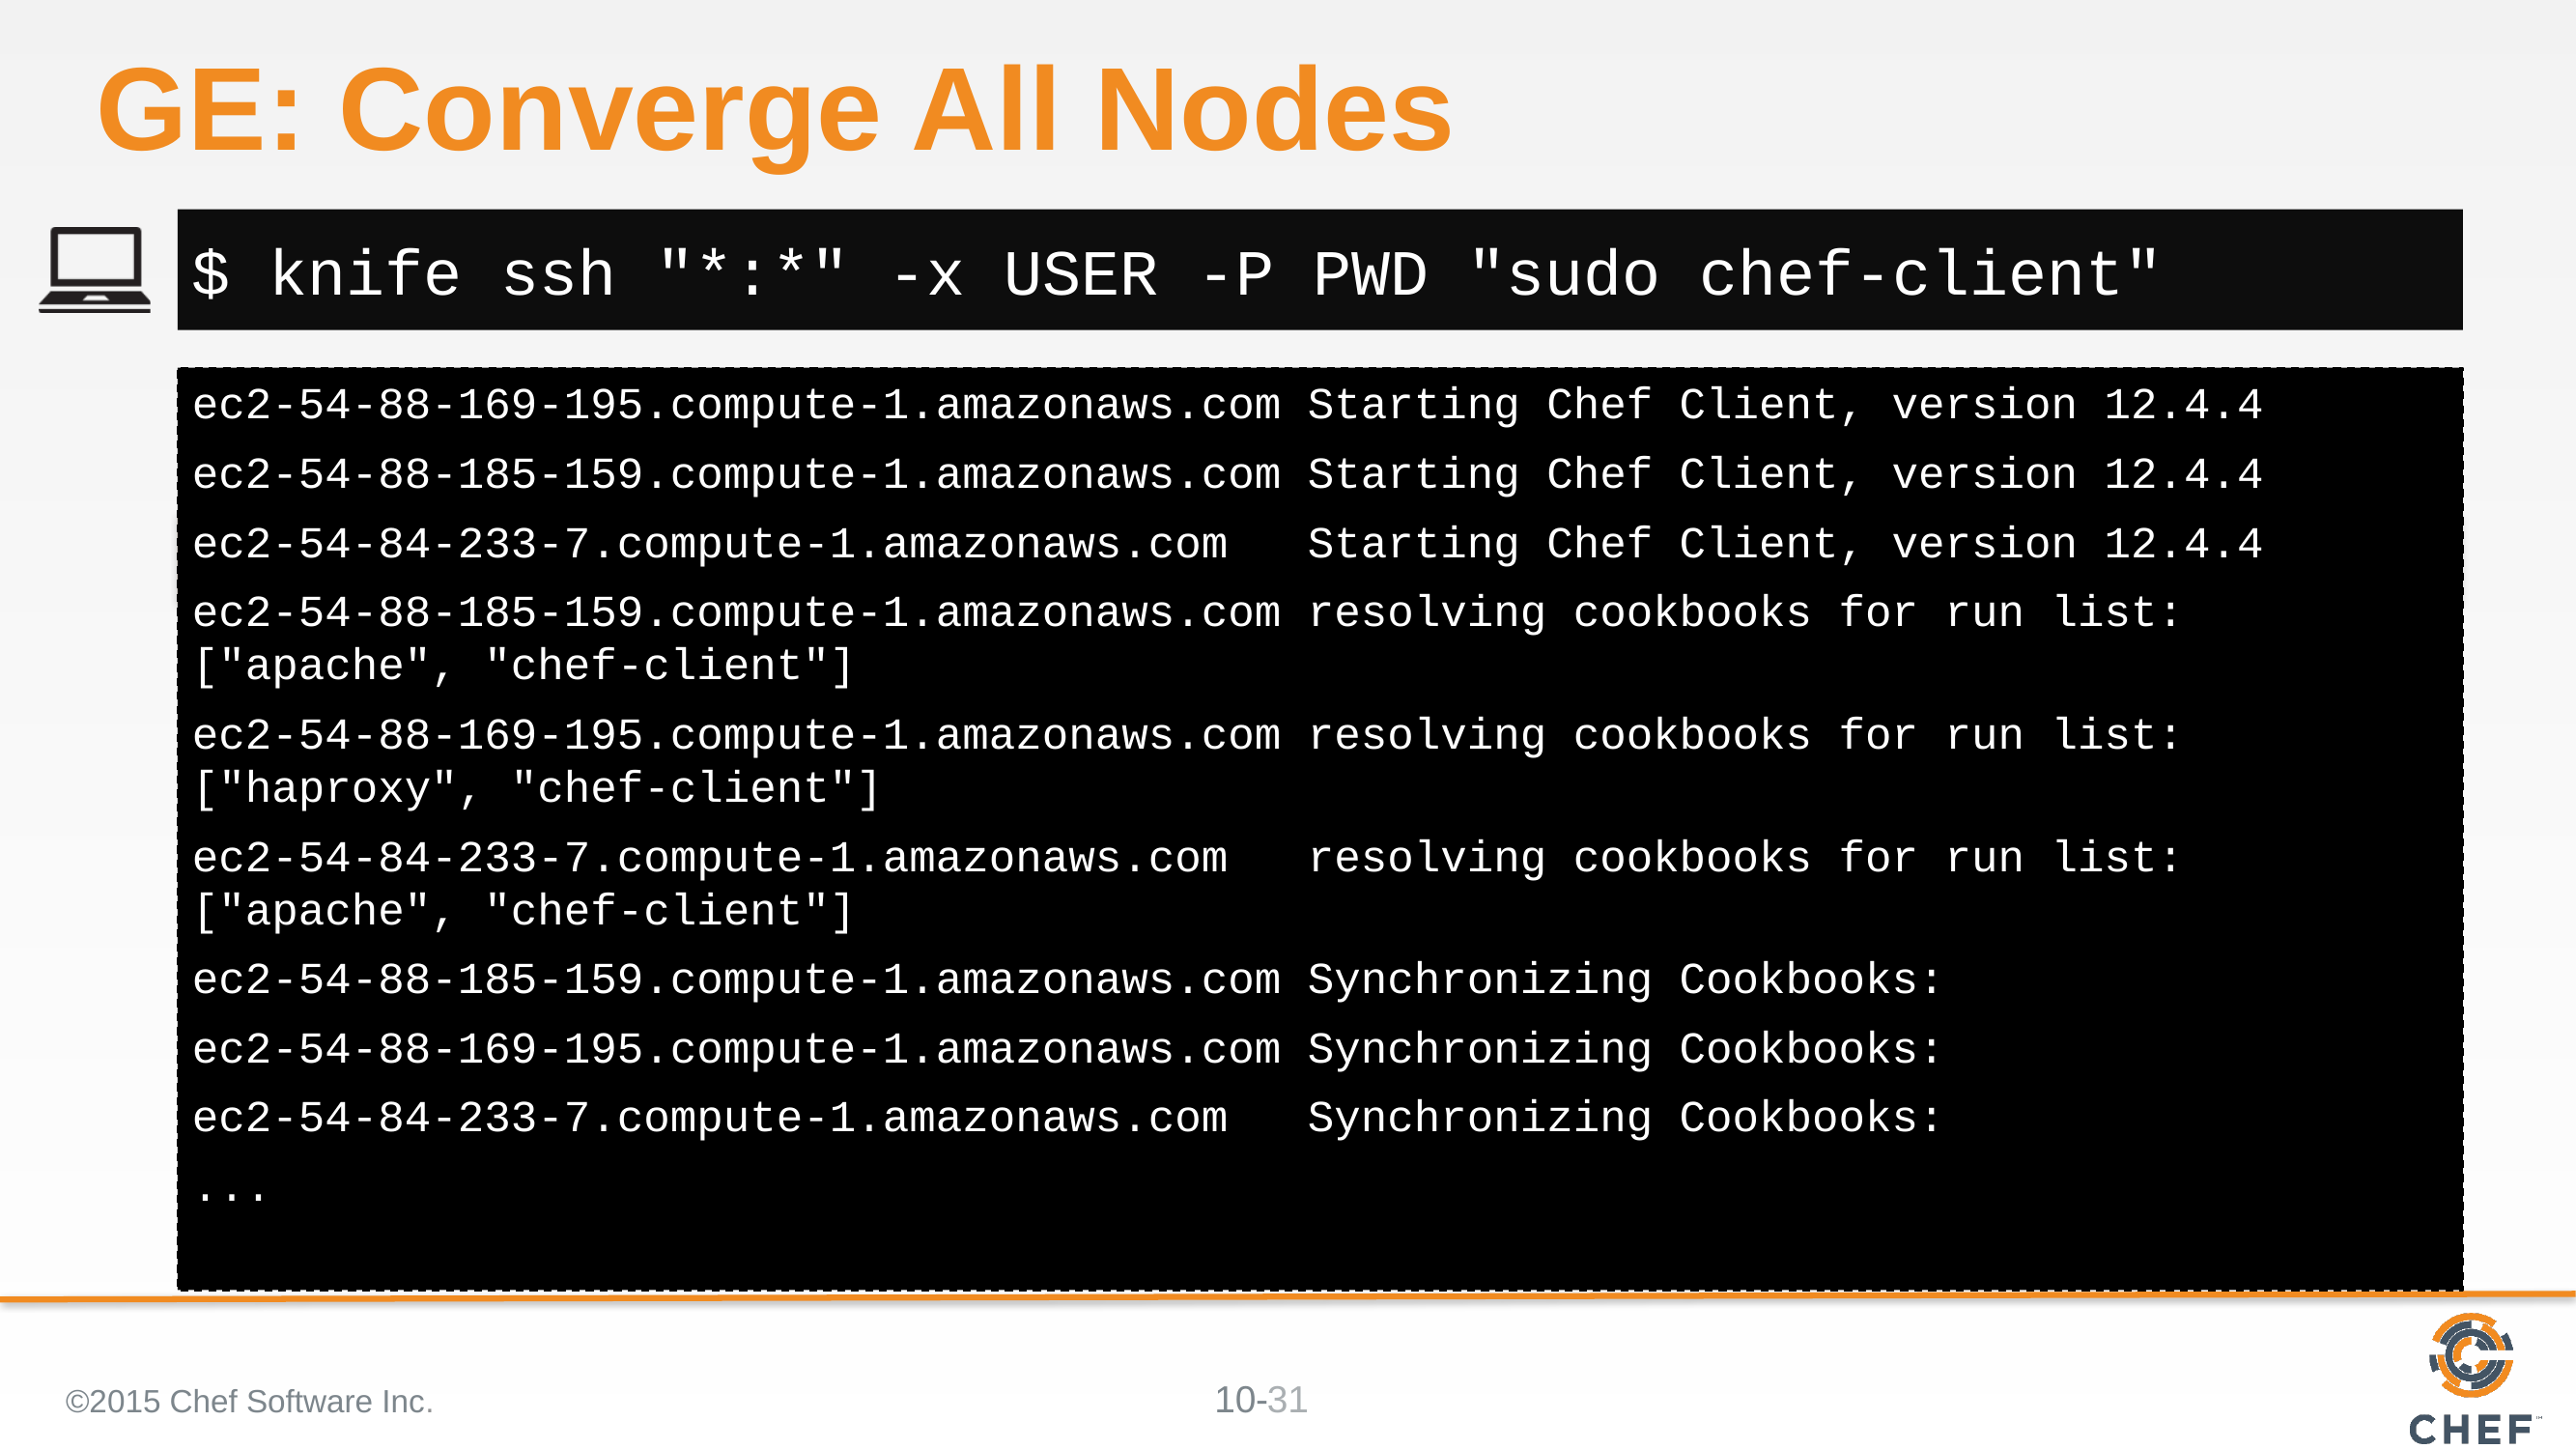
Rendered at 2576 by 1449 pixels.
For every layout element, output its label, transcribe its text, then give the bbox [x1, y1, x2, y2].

title GE: Converge All Nodes [96, 48, 2463, 180]
picture [2399, 1297, 2550, 1449]
list ec2-54-88-169-195.compute-1.amazonaws.com Starting Chef Client, version 12.4.4 ec2-54-88-185-159.compute-1.amazonaws.com Starting Chef Client, version 12.4.4 ec2-54-84-233-7.compute-1.amazonaws.com Starting Chef Client, version 12.4.4 ec2-54-88-185-159.compute-1.amazonaws.com resolving cookbooks for run list: ["apache", "chef-client"] ec2-54-88-169-195.compute-1.amazonaws.com resolving cookbooks for run list: ["haproxy", "chef-client"] ec2-54-84-233-7.compute-1.amazonaws.com resolving cookbooks for run list: ["apache", "chef-client"] ec2-54-88-185-159.compute-1.amazonaws.com Synchronizing Cookbooks: ec2-54-88-169-195.compute-1.amazonaws.com Synchronizing Cookbooks: ec2-54-84-233-7.compute-1.amazonaws.com Synchronizing Cookbooks: ... [177, 367, 2464, 1292]
slide_number 31 [998, 1359, 1578, 1437]
footer ©2015 Chef Software Inc. [51, 1359, 952, 1440]
list $ knife ssh "*:*" -x USER -P PWD "sudo chef-client" [177, 209, 2463, 330]
